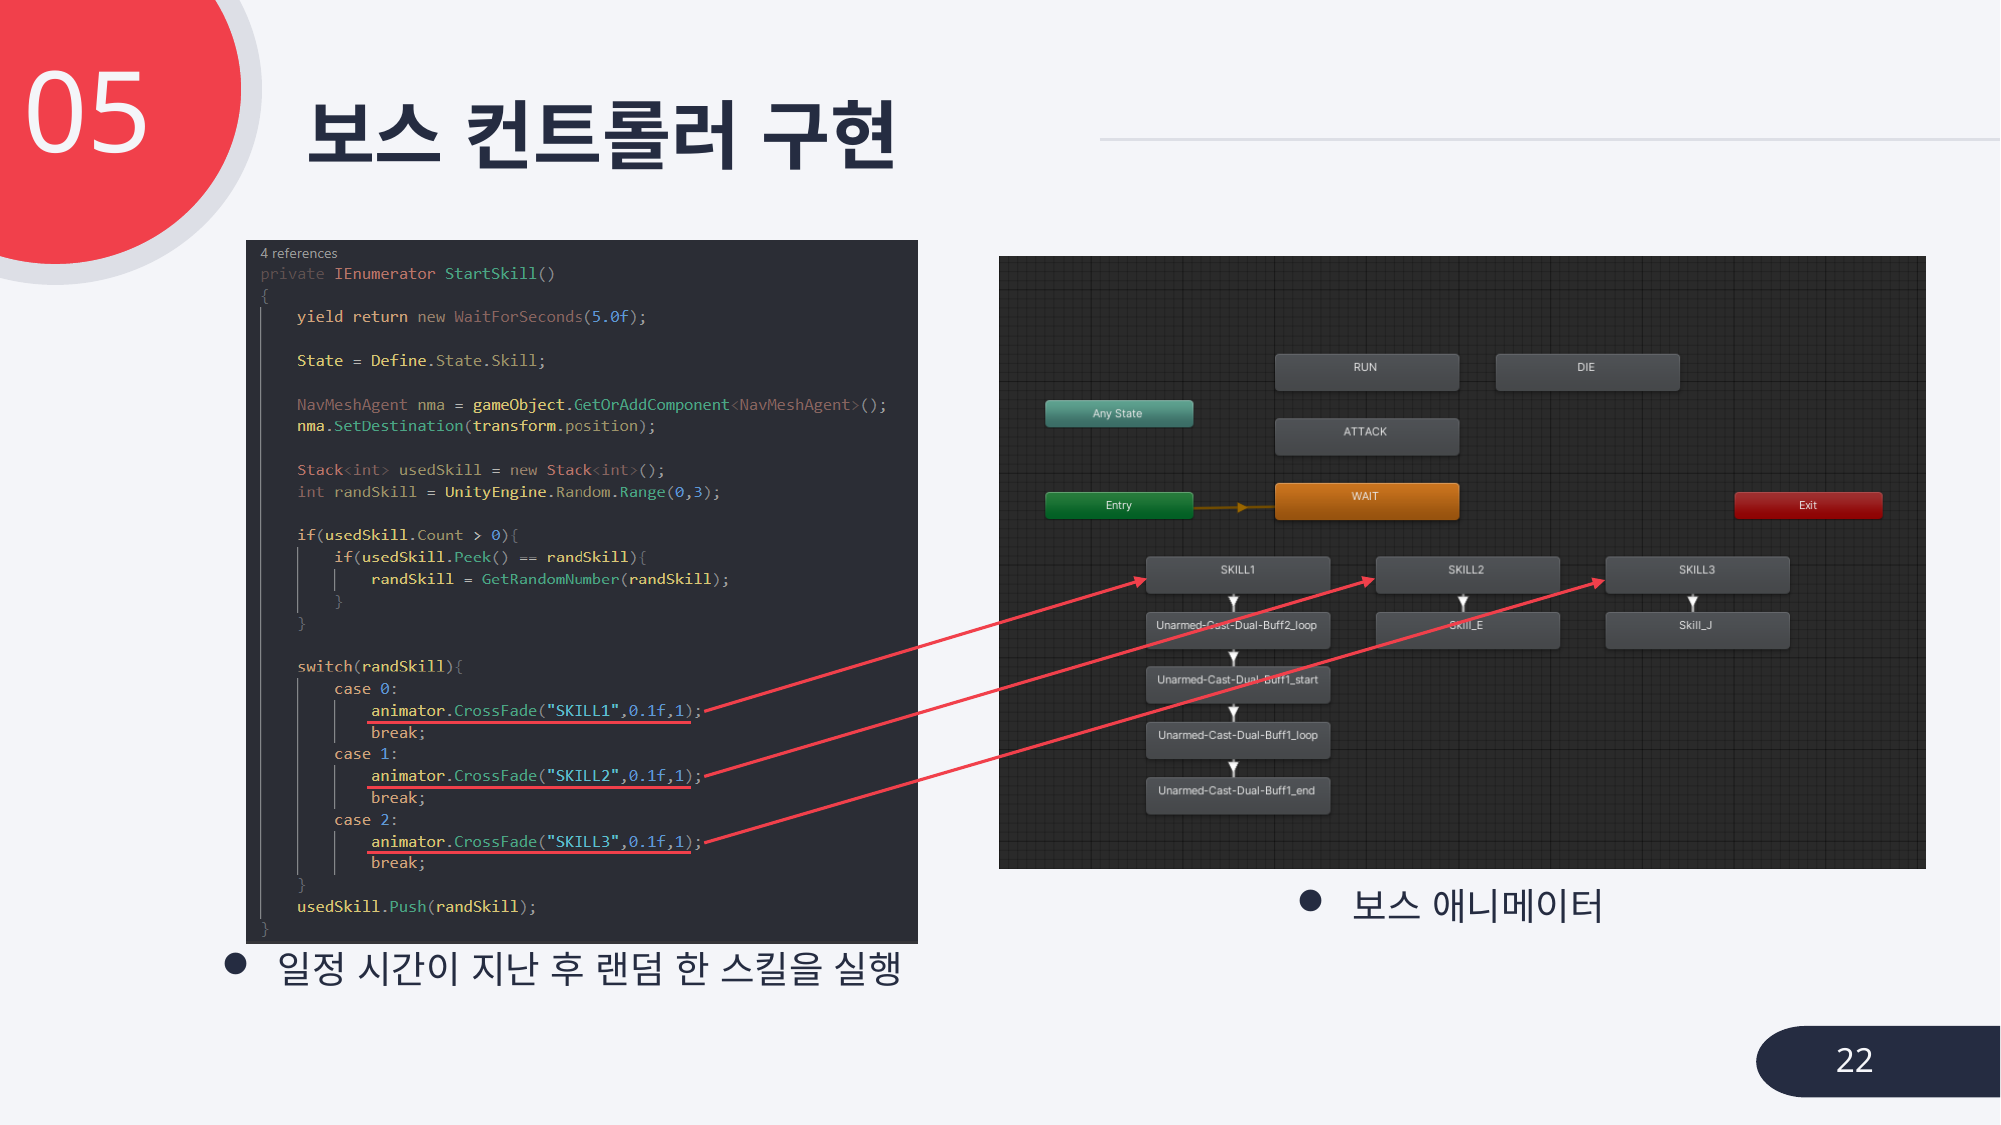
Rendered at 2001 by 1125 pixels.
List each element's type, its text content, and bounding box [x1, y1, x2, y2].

list 05 [0, 47, 167, 186]
text_box 보스 애니메이터 [1281, 880, 1645, 990]
picture [999, 256, 1926, 869]
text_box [704, 580, 1606, 843]
slide_number 22 [1820, 1031, 1984, 1092]
picture [246, 240, 918, 944]
title 보스 컨트롤러 구현 [290, 89, 1100, 191]
text_box 일정 시간이 지난 후 랜덤 한 스킬을 실행 [206, 943, 957, 1053]
